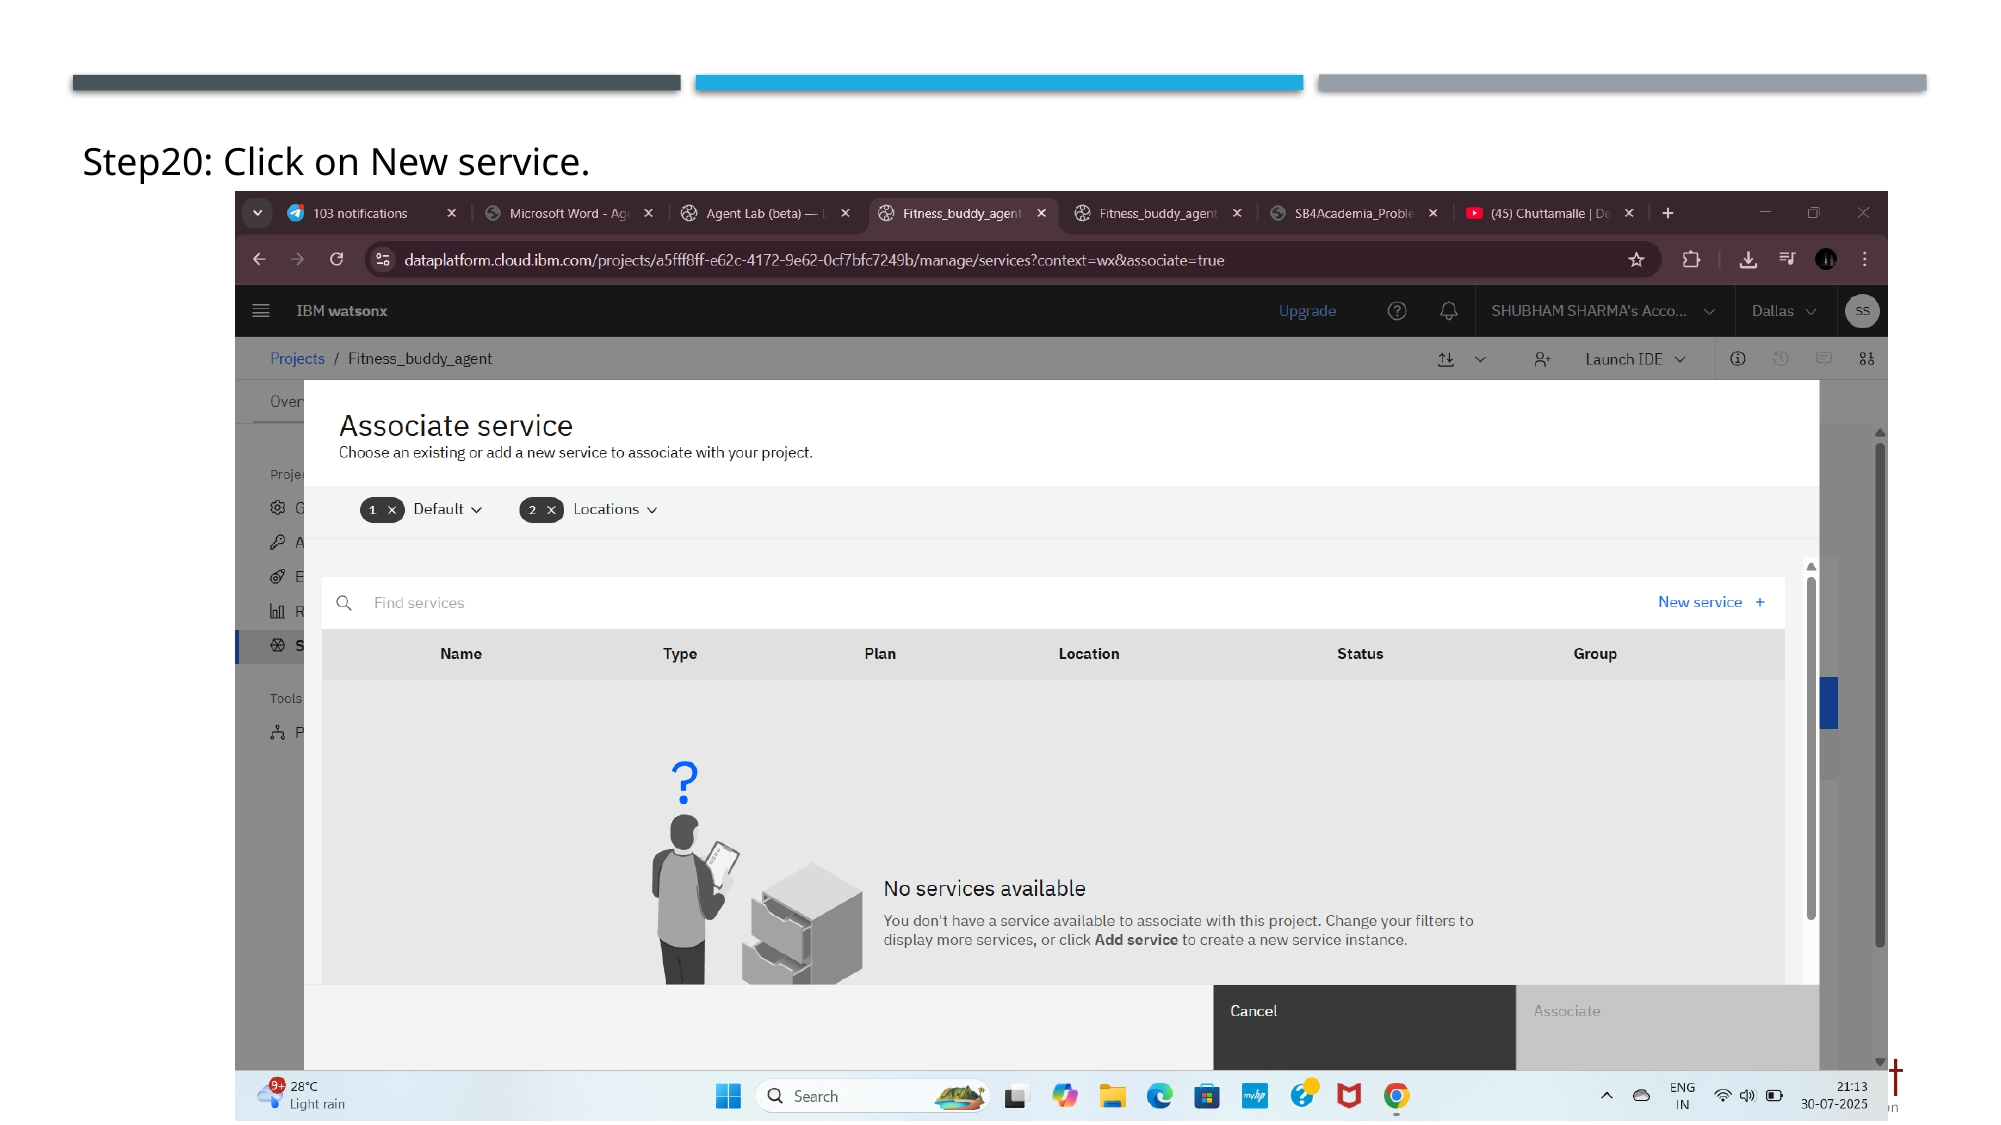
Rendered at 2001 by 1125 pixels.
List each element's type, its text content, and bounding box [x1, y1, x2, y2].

text_box Step20: Click on New service. [67, 130, 607, 191]
picture [234, 190, 1905, 1121]
